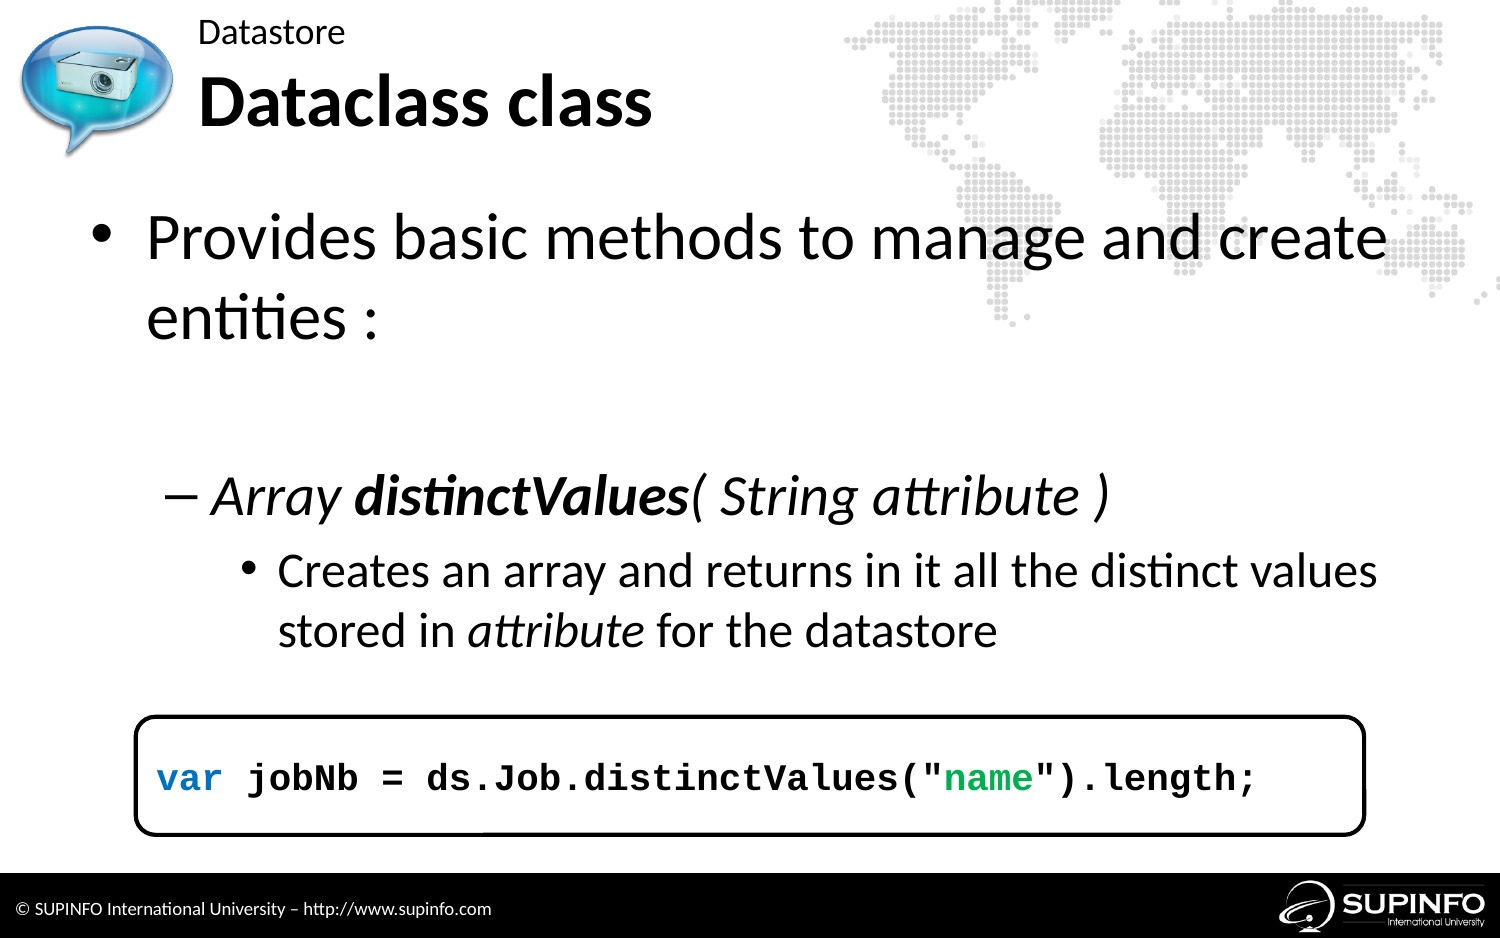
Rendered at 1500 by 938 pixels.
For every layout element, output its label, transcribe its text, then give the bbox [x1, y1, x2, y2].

picture [17, 19, 179, 162]
text_box var jobNb = ds.Job.distinctValues("name").length; [133, 714, 1367, 837]
list Provides basic methods to manage and create entities : Array distinctValues( String attribute ) Creates an array and returns in it all the distinct values stored in attribute for the datastore [74, 184, 1460, 880]
picture [844, 0, 1500, 327]
text_box Datastore [183, 0, 1459, 56]
text_box Dataclass class [183, 56, 1459, 138]
picture [1269, 870, 1494, 938]
